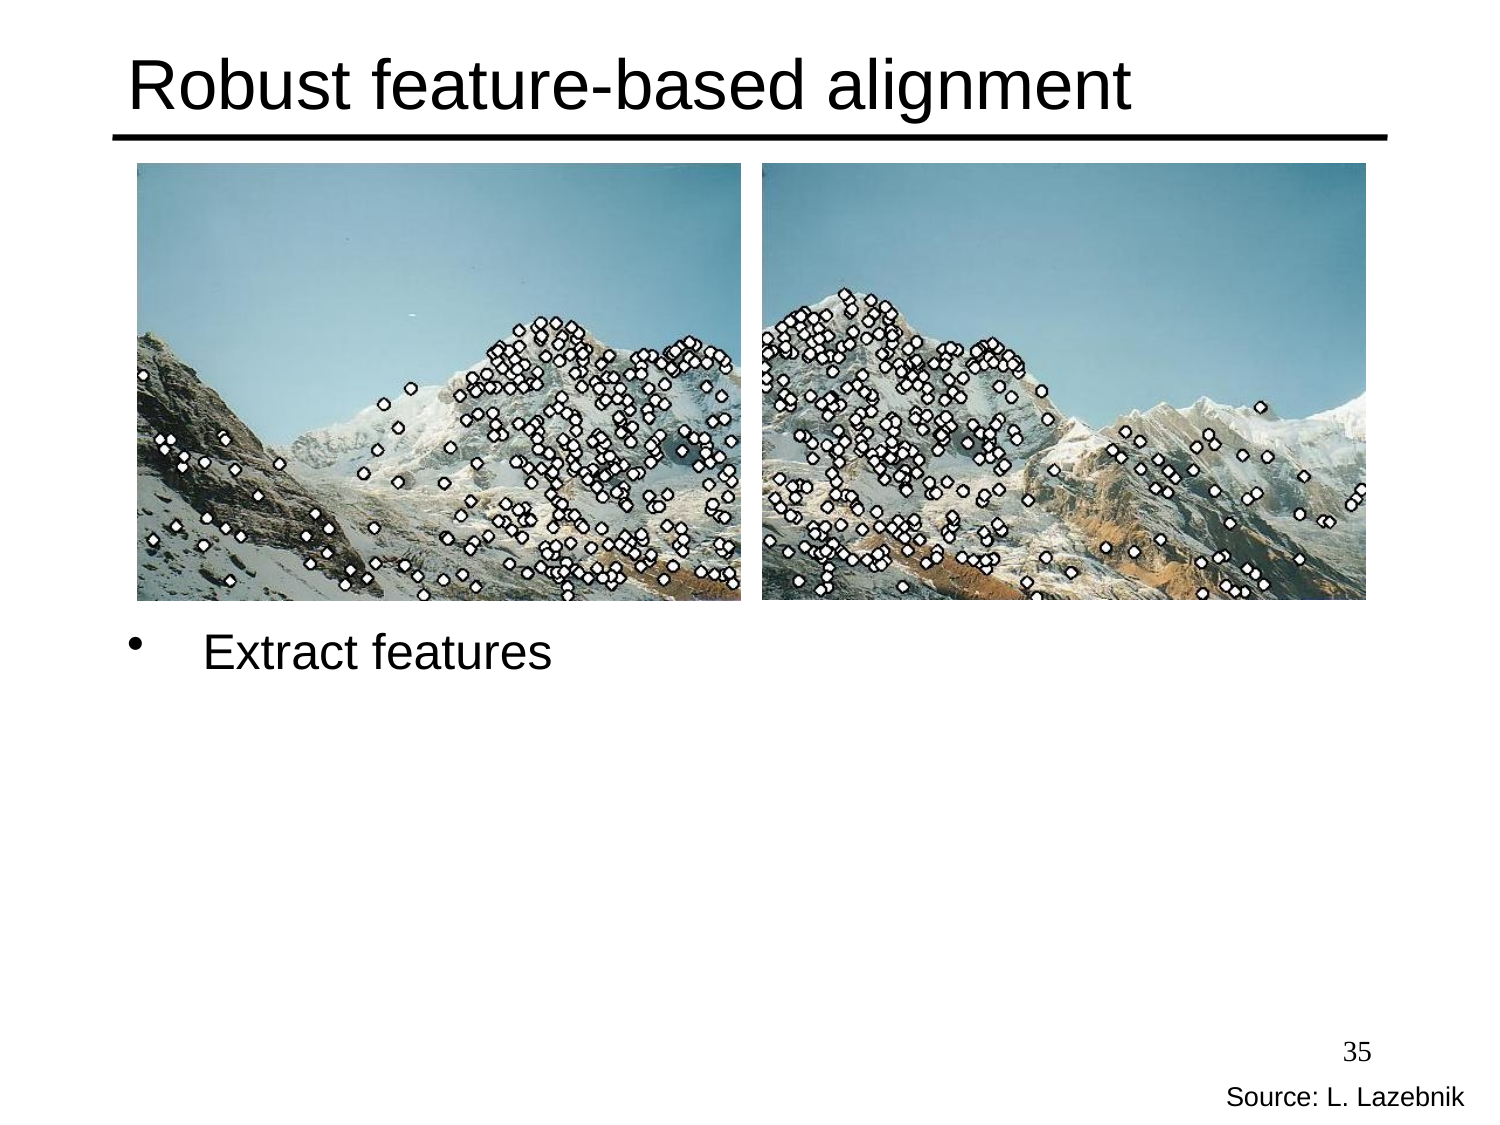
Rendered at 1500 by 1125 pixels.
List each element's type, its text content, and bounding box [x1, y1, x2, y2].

picture [137, 162, 741, 601]
picture [762, 163, 1366, 600]
slide_number 35 [1074, 1024, 1388, 1101]
title Robust feature-based alignment [112, 12, 1388, 151]
list Extract features [112, 612, 1388, 1125]
text_box Source: L. Lazebnik [1211, 1071, 1500, 1119]
